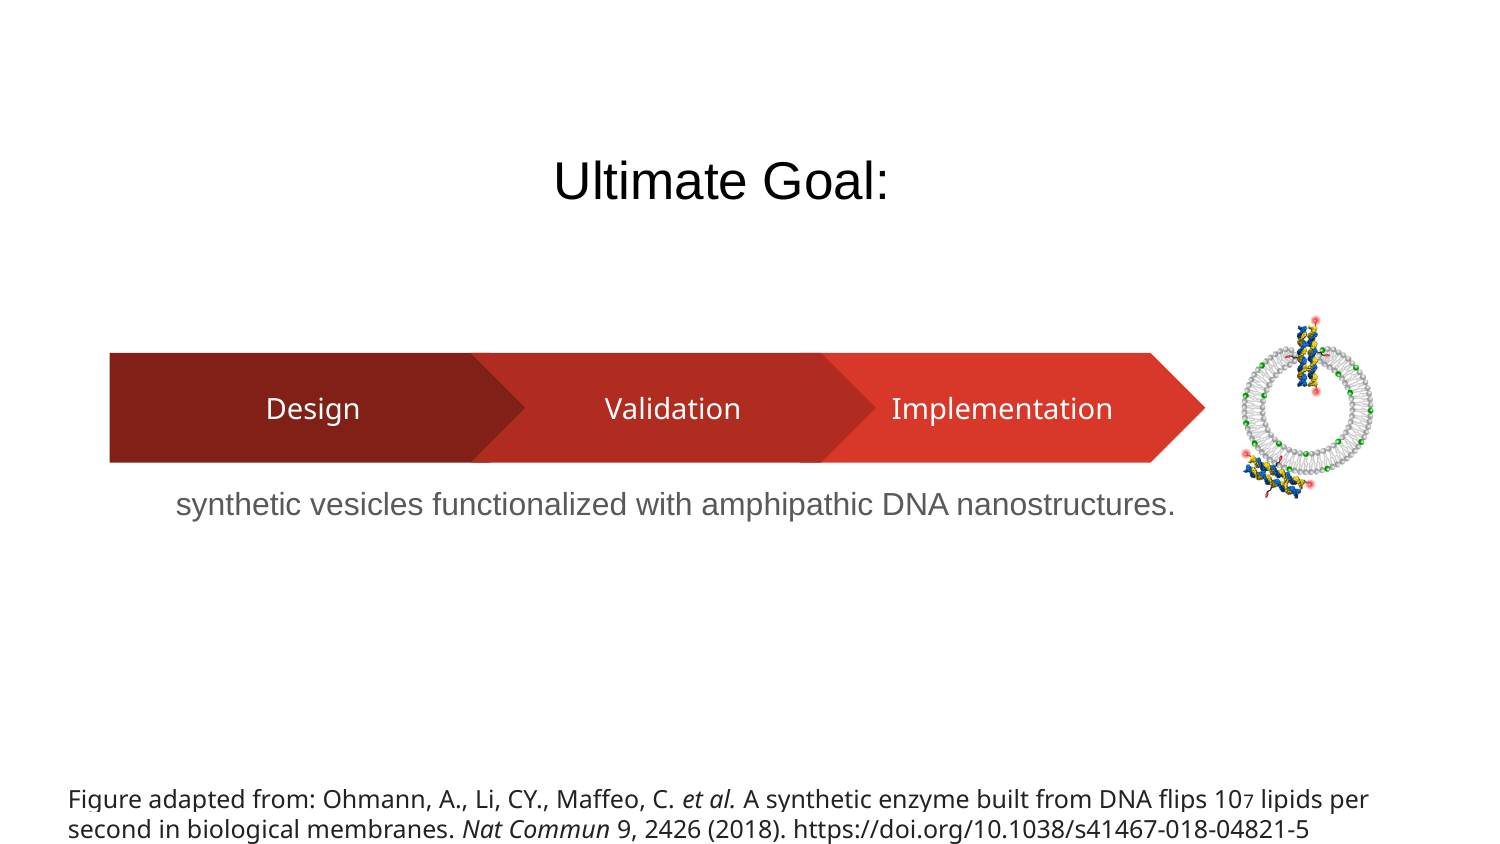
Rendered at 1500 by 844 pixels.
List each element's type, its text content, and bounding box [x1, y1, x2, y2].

text_box Implementation [822, 352, 1206, 463]
title Ultimate Goal: [539, 131, 961, 226]
list synthetic vesicles functionalized with amphipathic DNA nanostructures. [160, 462, 1206, 540]
text_box Validation [470, 352, 876, 463]
text_box Design [109, 352, 524, 463]
picture [1233, 304, 1391, 512]
text_box Figure adapted from: Ohmann, A., Li, CY., Maffeo, C. et al. A synthetic enzyme built from DNA flips 107 lipids per second in biological membranes. Nat Commun 9, 2426 (2018). https://doi.org/10.1038/s41467-018-04821-5 [52, 768, 1393, 844]
